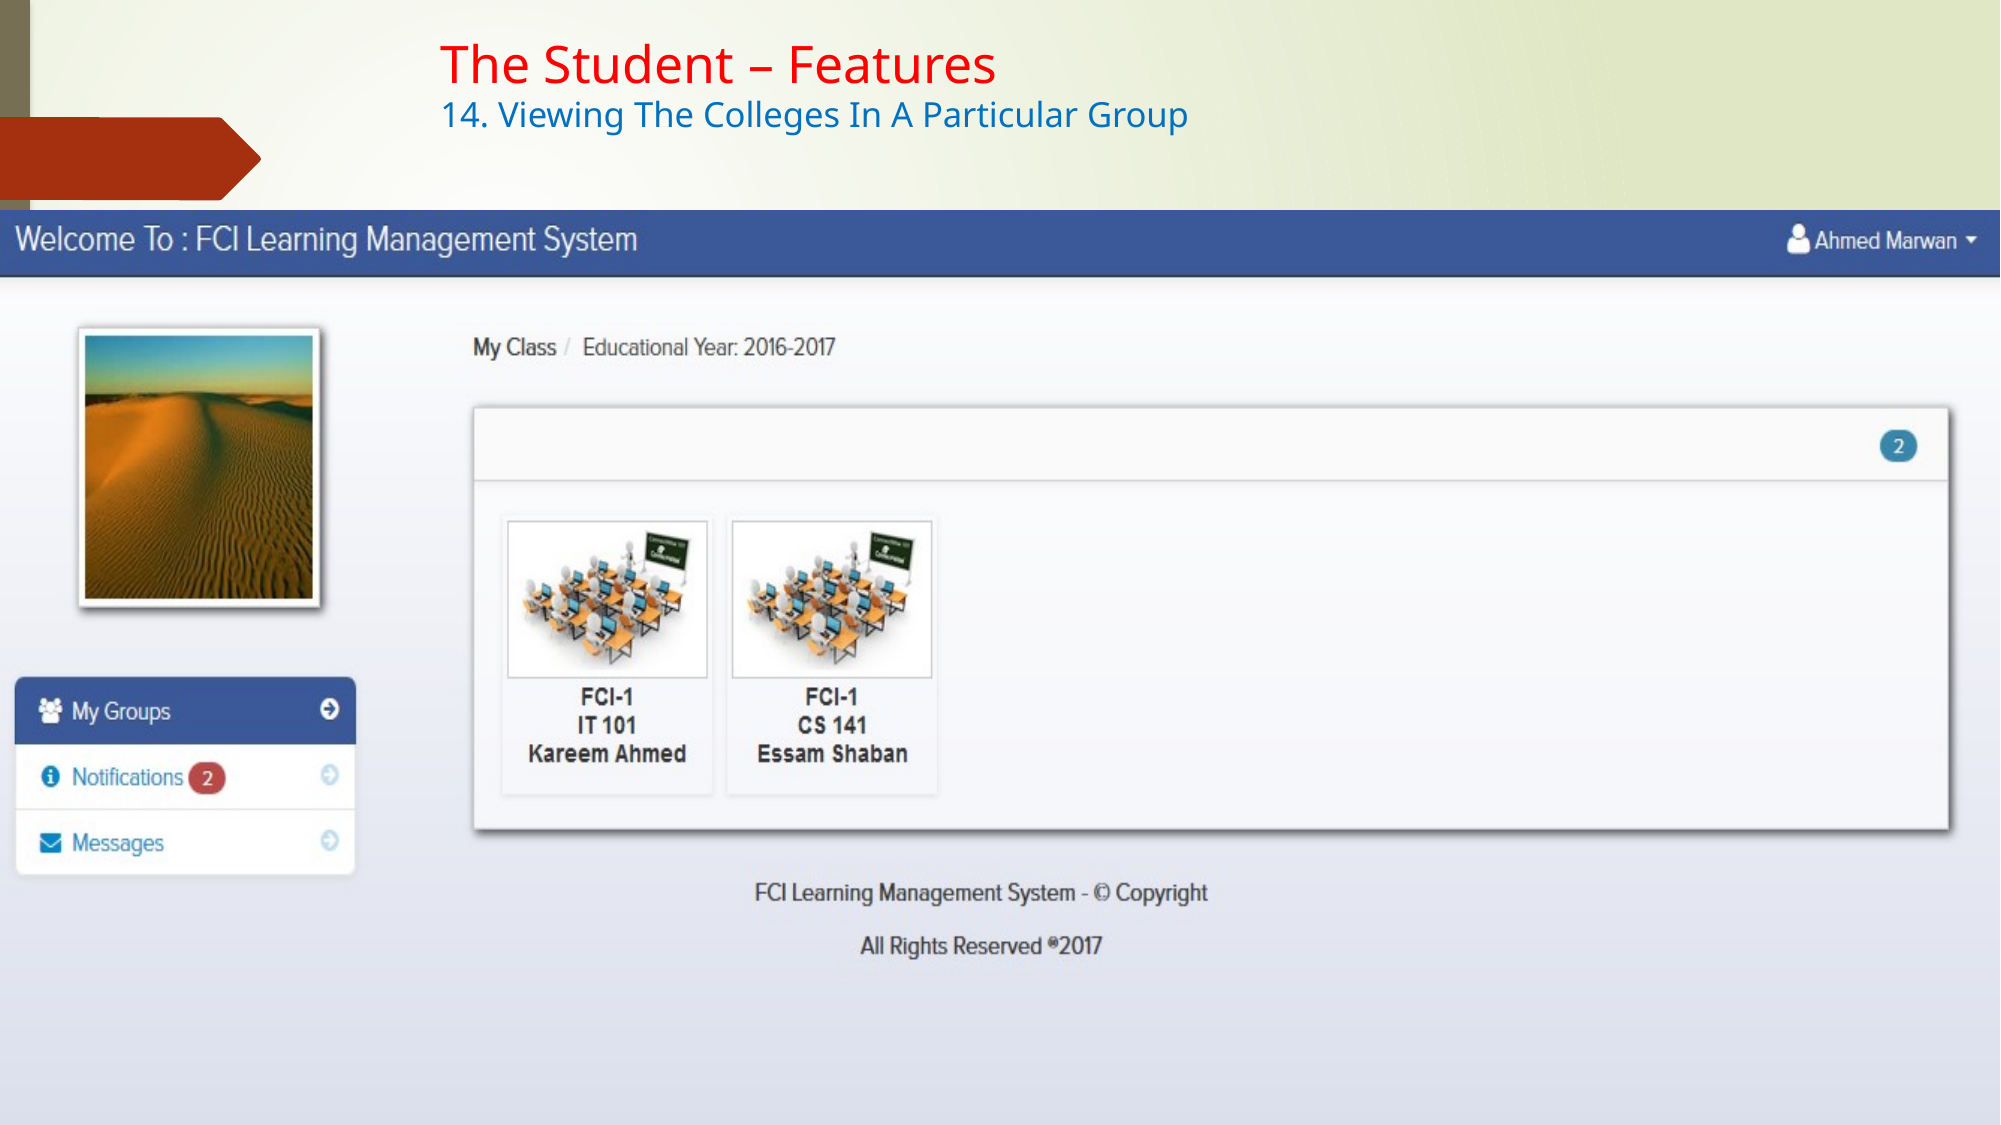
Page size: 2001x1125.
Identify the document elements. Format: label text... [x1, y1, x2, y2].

title The Student – Features 14. Viewing The Colleges In A Particular Group [425, 23, 1888, 144]
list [0, 210, 2000, 1125]
